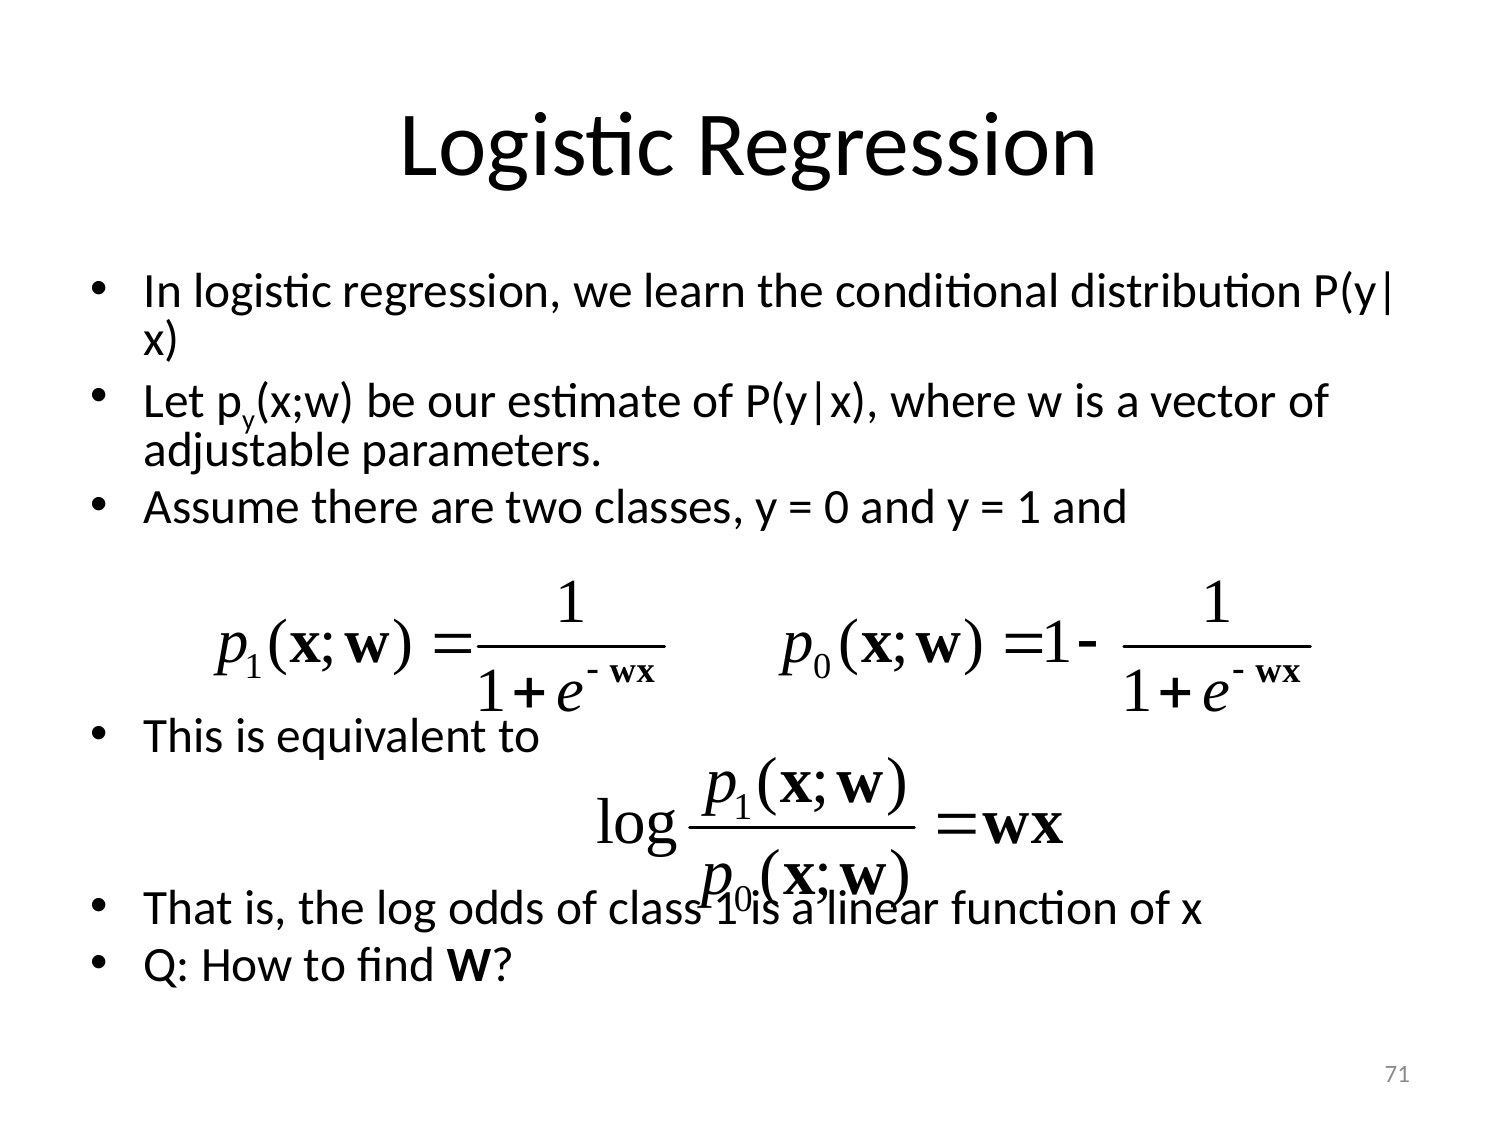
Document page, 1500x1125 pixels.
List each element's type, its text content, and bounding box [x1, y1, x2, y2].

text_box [587, 740, 1076, 926]
slide_number 71 [1074, 1042, 1425, 1103]
list In logistic regression, we learn the conditional distribution P(y|x) Let py(x;w) be our estimate of P(y|x), where w is a vector of adjustable parameters. Assume there are two classes, y = 0 and y = 1 and This is equivalent to That is, the log odds of class 1 is a linear function of x Q: How to find W? [75, 262, 1425, 1005]
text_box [199, 562, 677, 725]
title Logistic Regression [75, 45, 1425, 233]
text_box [764, 562, 1326, 725]
